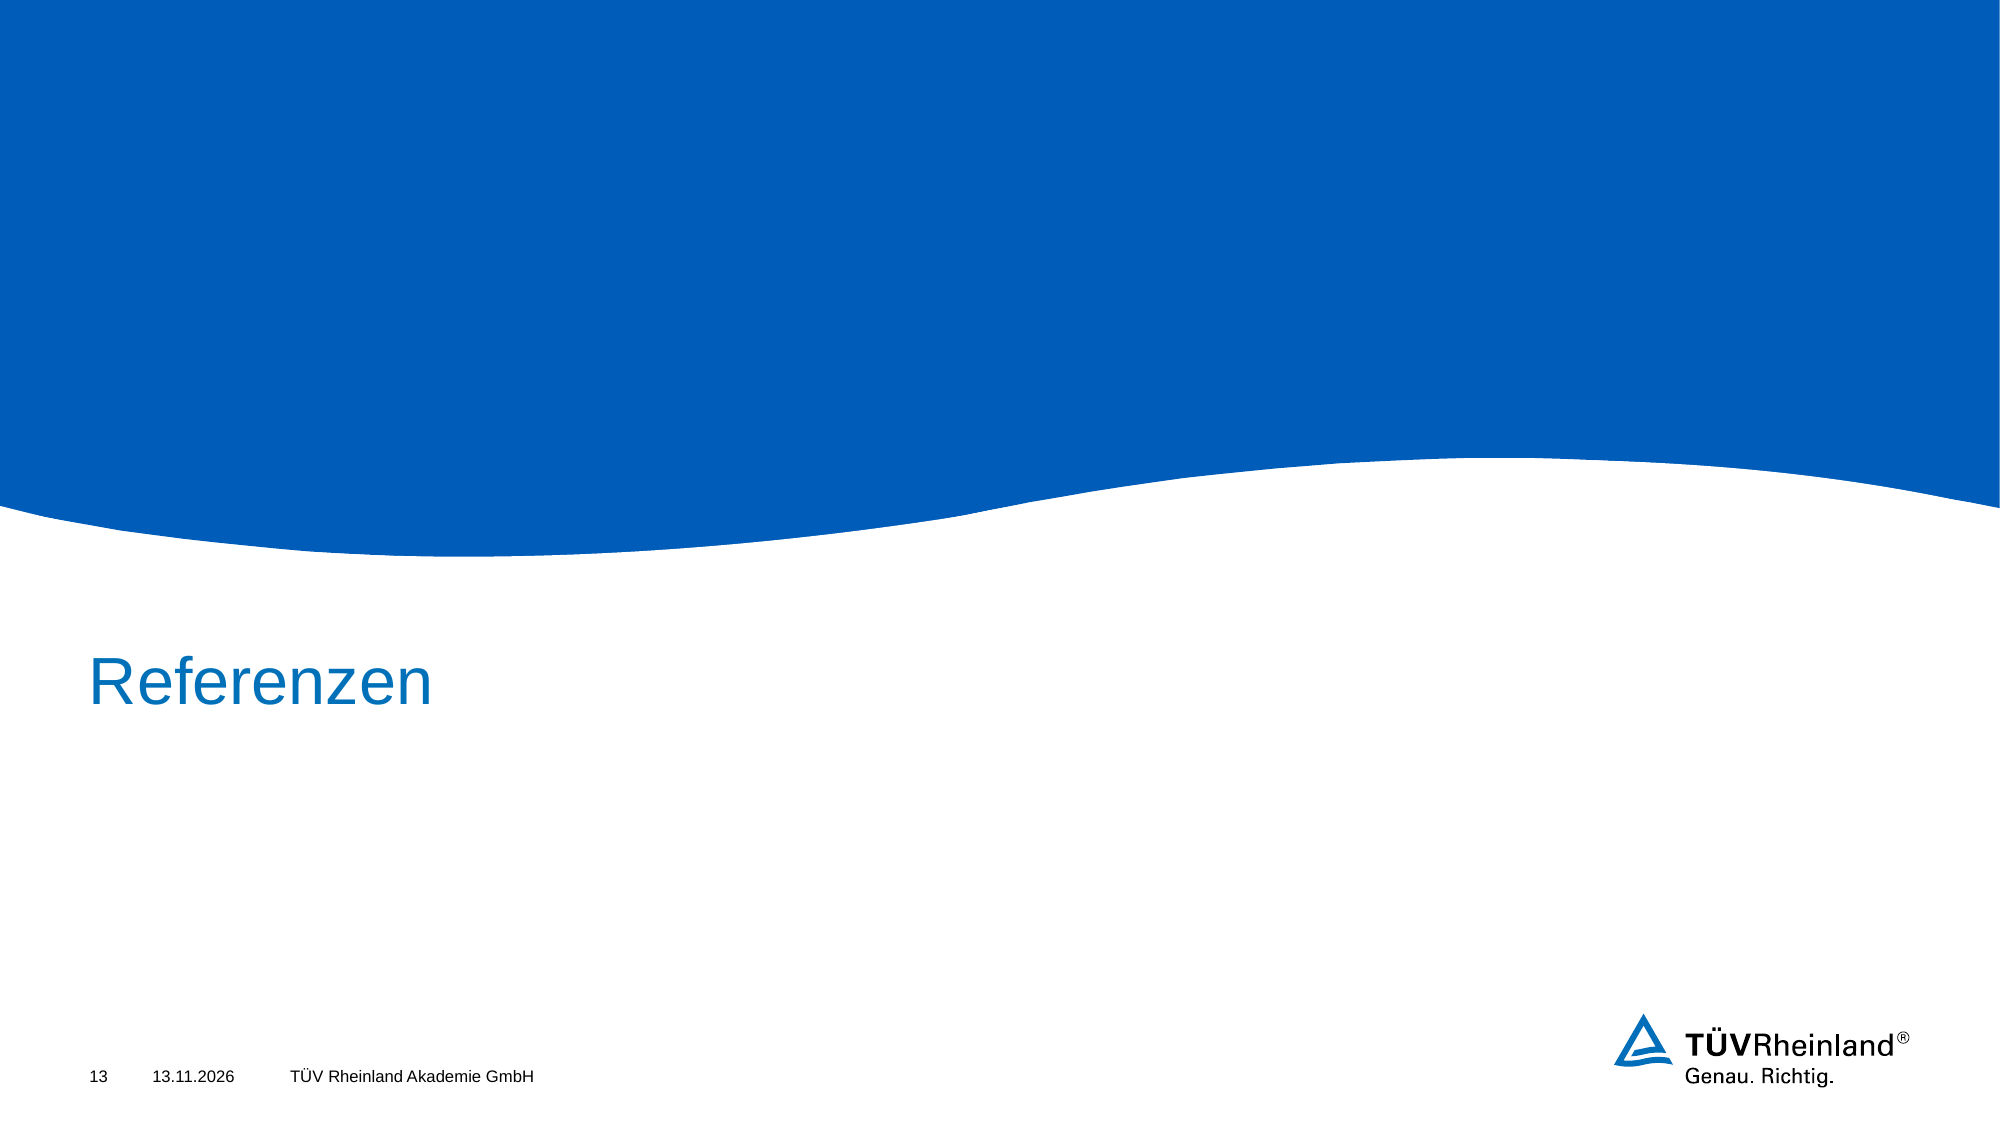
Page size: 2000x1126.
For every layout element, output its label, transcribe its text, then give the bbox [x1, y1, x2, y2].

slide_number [152, 1052, 290, 1100]
title Referenzen [89, 637, 1909, 764]
footer TÜV Rheinland Akademie GmbH [290, 1052, 883, 1100]
slide_number 13 [89, 1052, 152, 1100]
